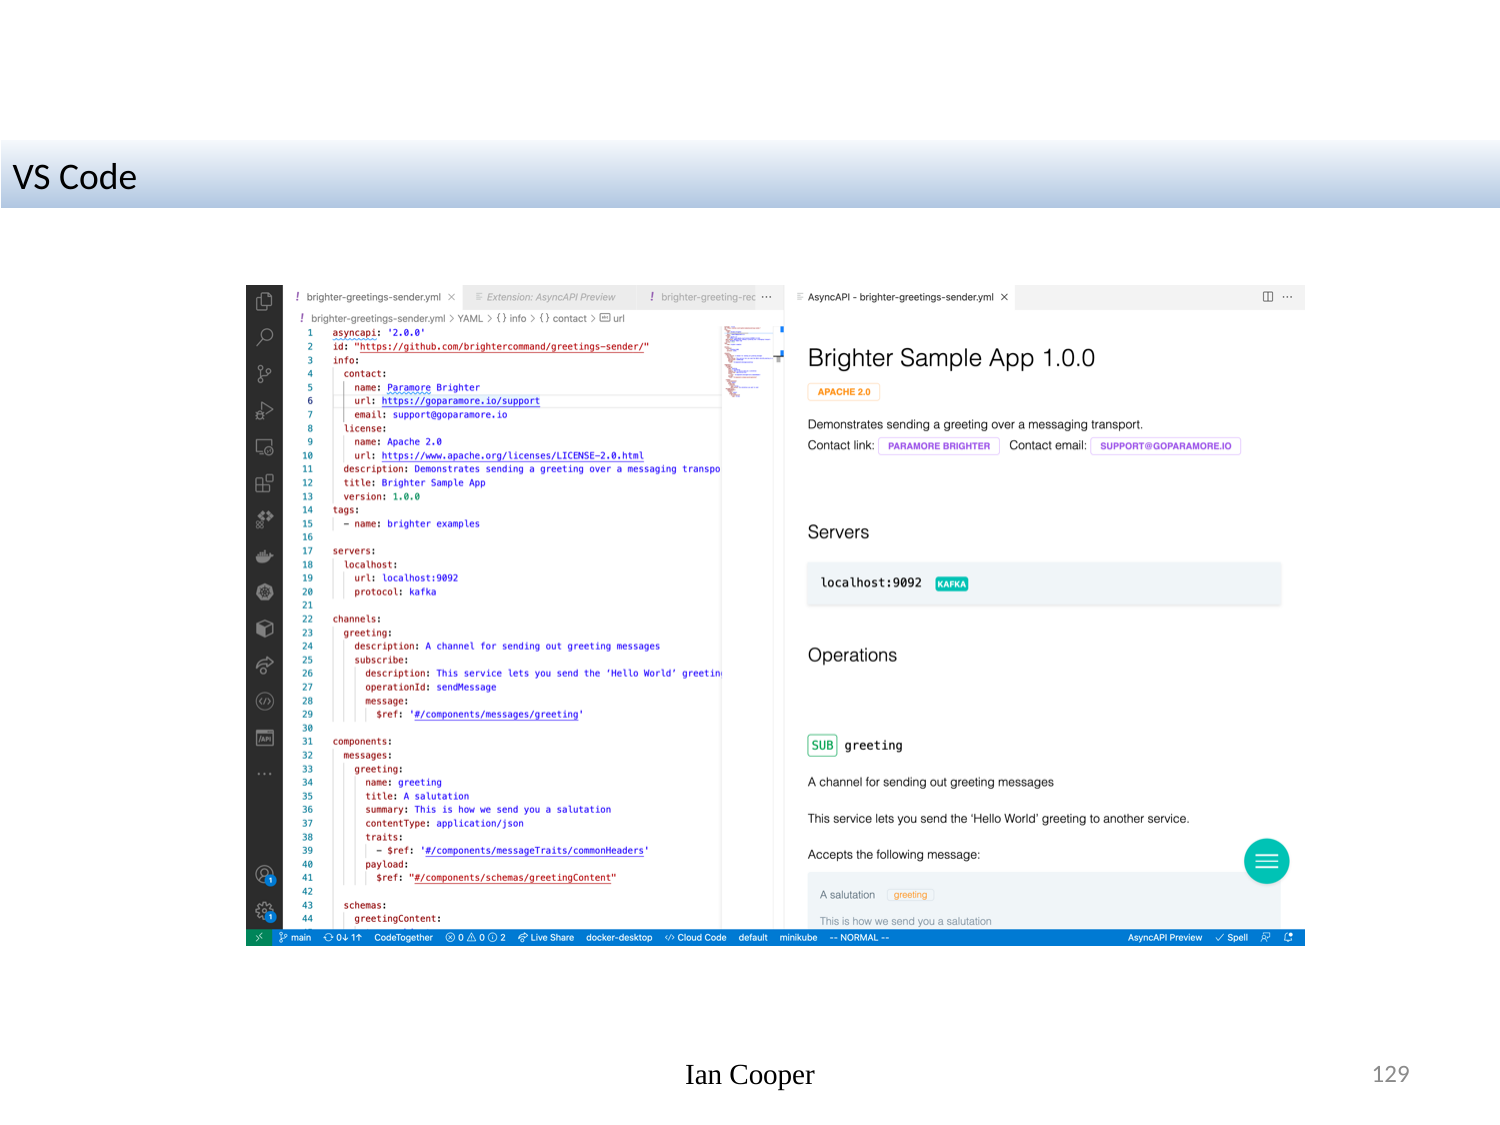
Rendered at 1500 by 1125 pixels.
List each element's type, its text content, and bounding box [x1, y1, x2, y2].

footer Ian Cooper [512, 1042, 988, 1103]
text_box VS Code [1, 140, 1500, 208]
slide_number 129 [1074, 1042, 1425, 1103]
picture [246, 285, 1306, 946]
